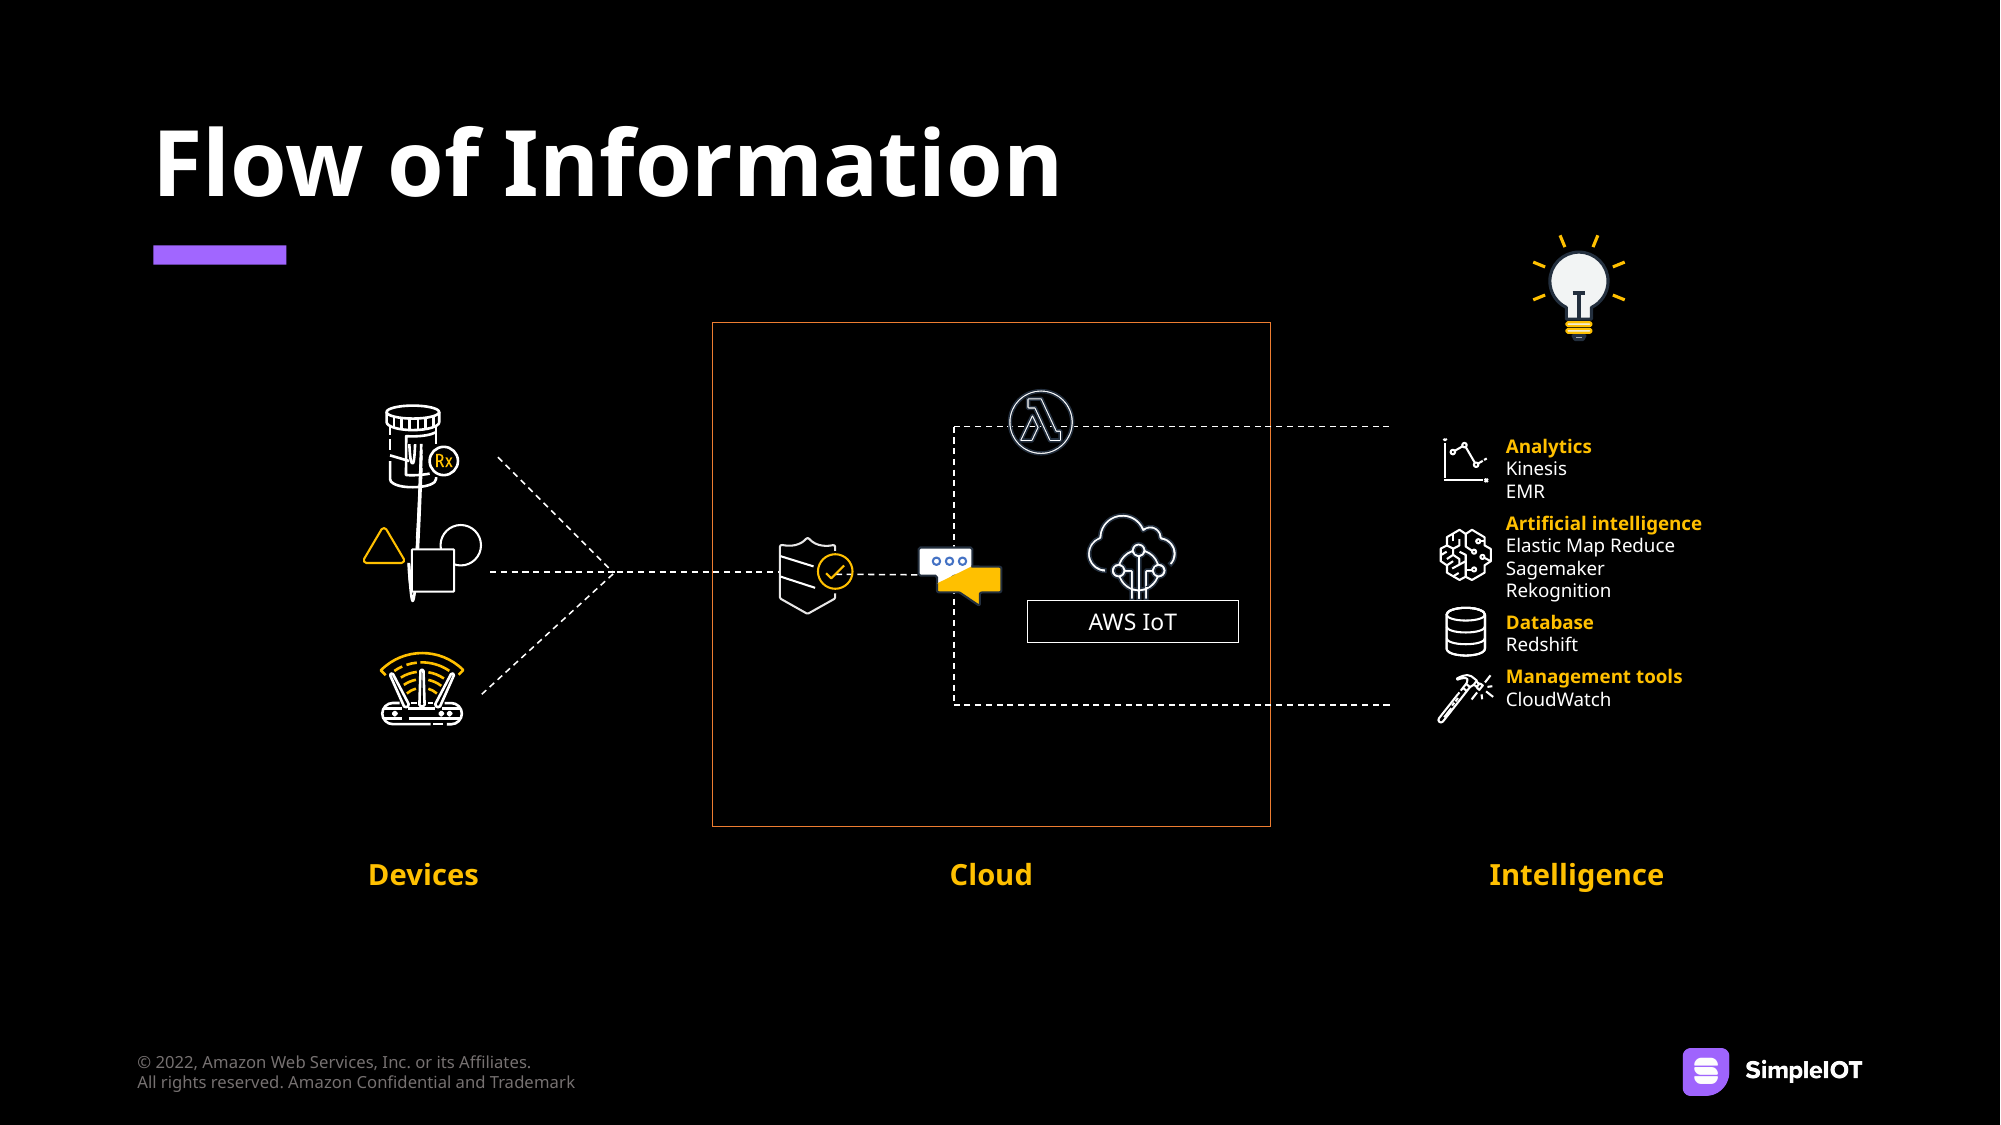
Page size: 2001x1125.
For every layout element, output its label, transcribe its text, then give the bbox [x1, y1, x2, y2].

text_box Intelligence [1300, 817, 1854, 930]
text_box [1505, 215, 1650, 360]
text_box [1423, 512, 1509, 598]
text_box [1027, 513, 1239, 650]
text_box [712, 576, 1271, 827]
text_box Cloud [765, 817, 1218, 930]
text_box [779, 537, 854, 615]
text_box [362, 524, 482, 593]
text_box Analytics Kinesis EMR Artificial intelligence Elastic Map Reduce Sagemaker Rekognition Database Redshift Management tools CloudWatch [1491, 426, 1744, 718]
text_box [361, 627, 483, 750]
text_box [917, 546, 1003, 606]
text_box [1389, 364, 1765, 782]
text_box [1428, 594, 1503, 669]
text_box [386, 405, 458, 488]
text_box [712, 322, 1271, 574]
title Flow of Information [137, 103, 1863, 231]
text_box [481, 457, 810, 695]
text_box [1008, 389, 1074, 455]
picture [1682, 1048, 1863, 1096]
text_box [300, 364, 547, 782]
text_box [1430, 425, 1502, 496]
text_box Devices [311, 817, 536, 930]
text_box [1437, 674, 1494, 723]
text_box [955, 427, 1271, 704]
